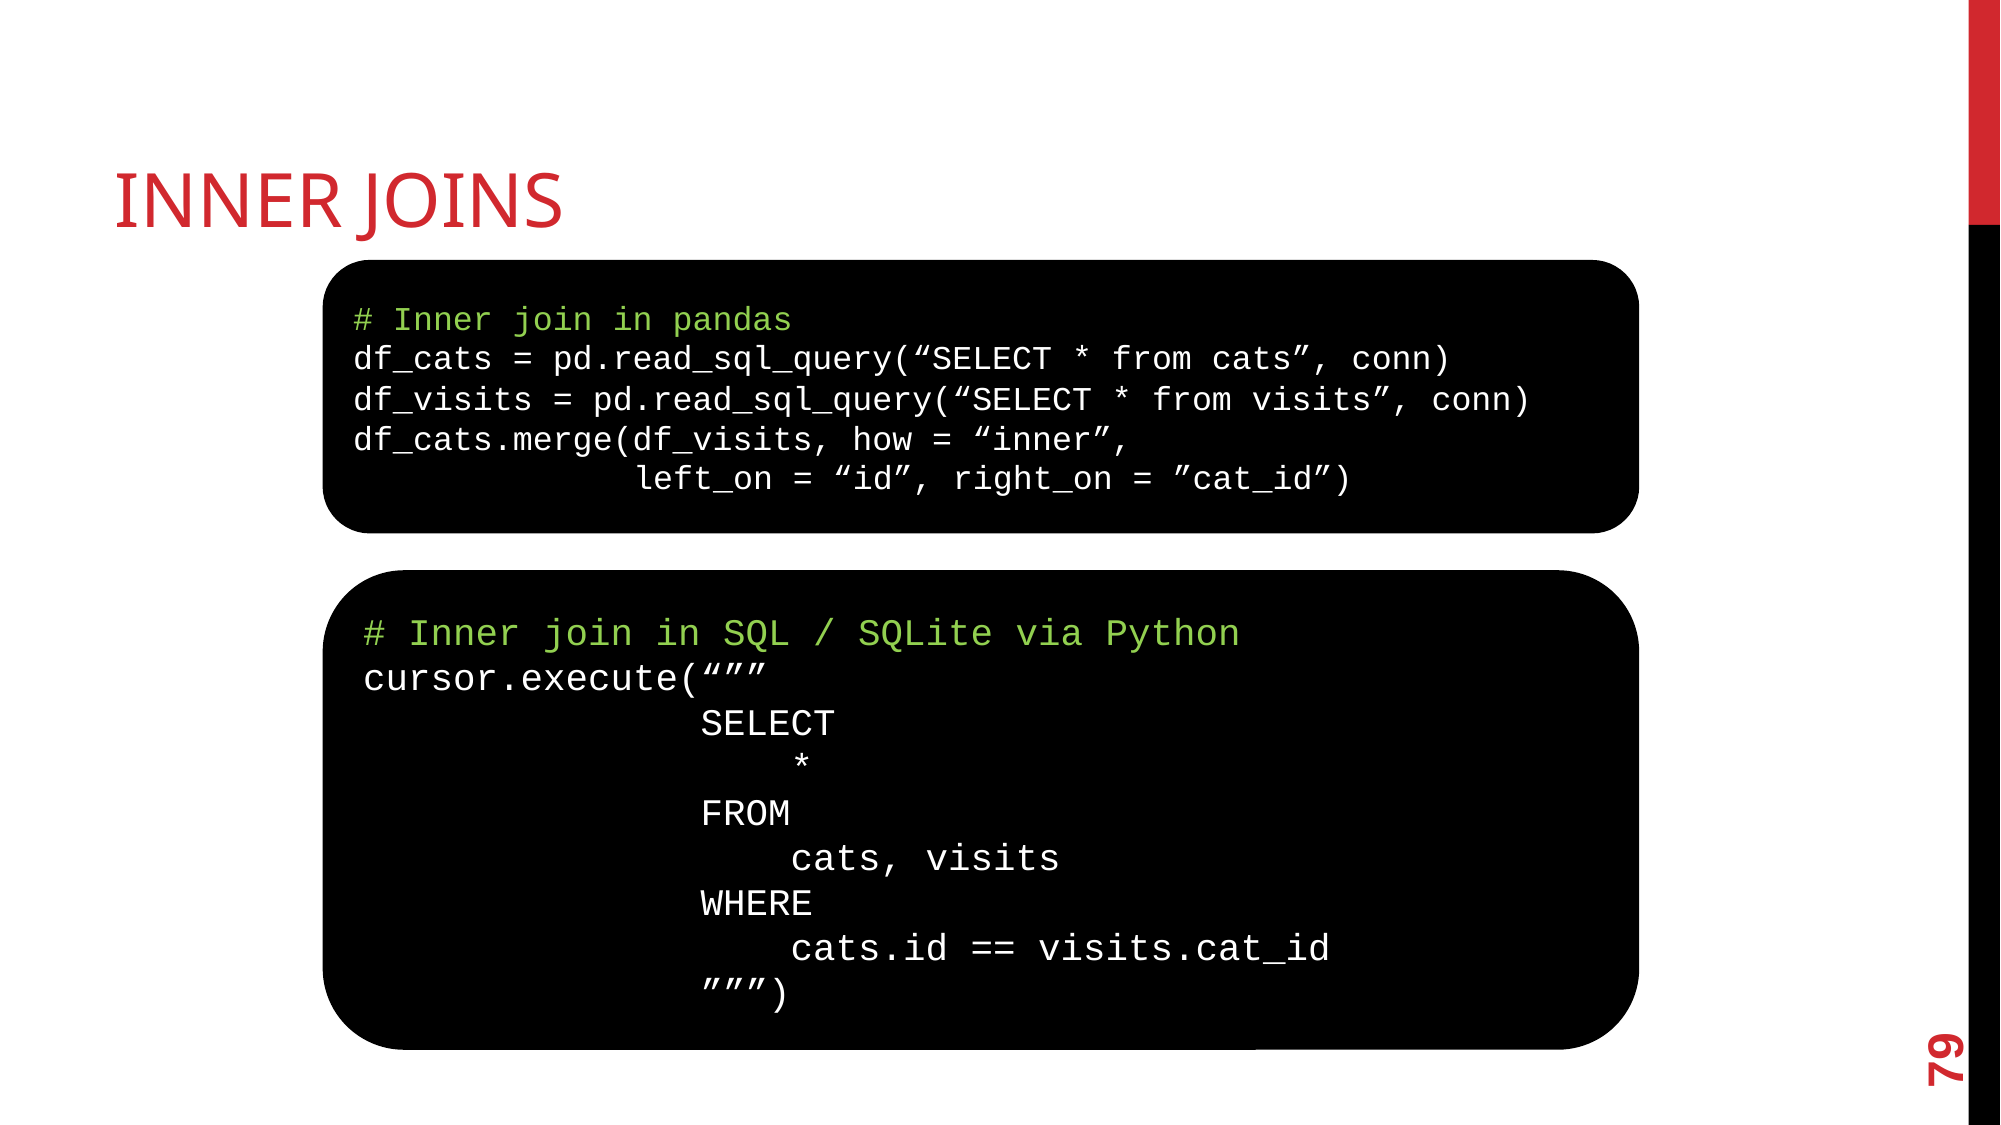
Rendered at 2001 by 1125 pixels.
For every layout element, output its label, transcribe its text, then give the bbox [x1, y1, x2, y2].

text_box # Inner join in pandas df_cats = pd.read_sql_query(“SELECT * from cats”, conn) df_visits = pd.read_sql_query(“SELECT * from visits”, conn) df_cats.merge(df_visits, how = “inner”, left_on = “id”, right_on = ”cat_id”) [324, 262, 1637, 532]
text_box # Inner join in SQL / SQLite via Python cursor.execute(“”” SELECT * FROM cats, visits WHERE cats.id == visits.cat_id ”””) [324, 572, 1637, 1048]
title INNER JOINS [99, 25, 1367, 250]
slide_number ‹#› [1903, 887, 1984, 1104]
